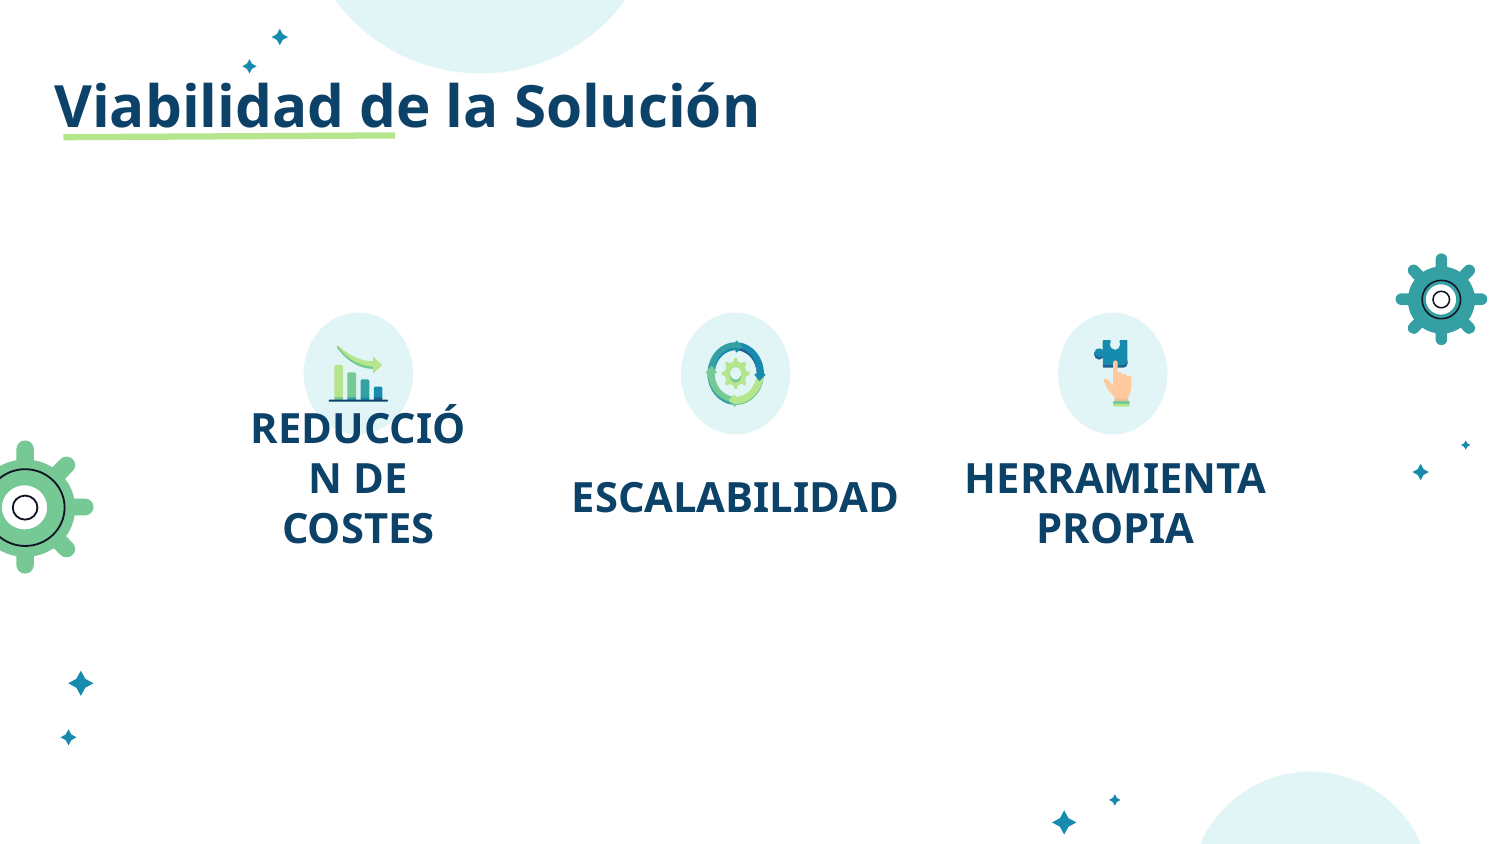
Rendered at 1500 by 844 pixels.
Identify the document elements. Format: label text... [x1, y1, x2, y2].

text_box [705, 339, 766, 408]
text_box ESCALABILIDAD [549, 442, 922, 537]
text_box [328, 345, 389, 402]
text_box [303, 312, 414, 434]
text_box REDUCCIÓN DE COSTES [223, 434, 494, 567]
text_box [1058, 312, 1168, 435]
text_box [680, 312, 791, 435]
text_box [1093, 339, 1132, 407]
title Viabilidad de la Solución [39, 53, 1303, 148]
text_box HERRAMIENTA PROPIA [929, 434, 1302, 567]
